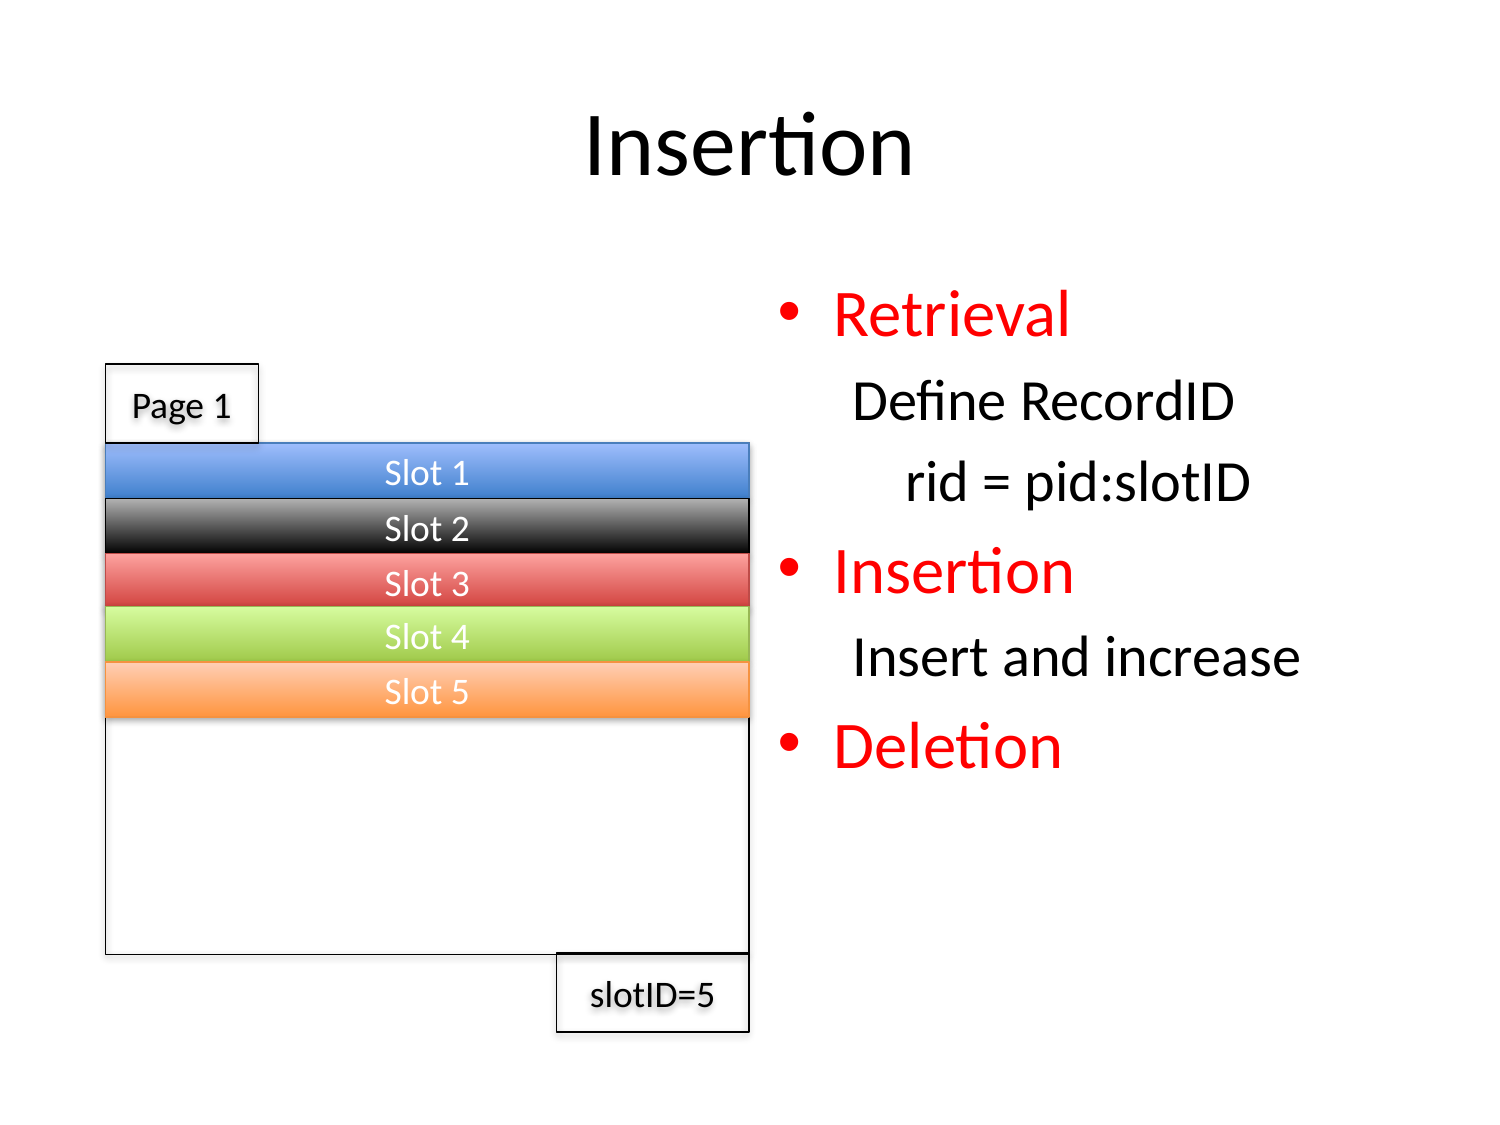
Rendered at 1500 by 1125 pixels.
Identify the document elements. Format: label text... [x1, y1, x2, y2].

text_box Slot 2 [105, 498, 750, 553]
text_box [105, 724, 750, 955]
text_box Slot 1 [105, 442, 750, 497]
list Retrieval Define RecordID rid = pid:slotID Insertion Insert and increase Deletion [762, 262, 1425, 1005]
text_box Slot 3 [105, 553, 750, 605]
title Insertion [75, 45, 1425, 233]
text_box Slot 5 [105, 661, 750, 718]
text_box Page 1 [105, 363, 259, 444]
text_box Slot 4 [105, 606, 750, 661]
text_box slotID=5 [556, 952, 750, 1033]
